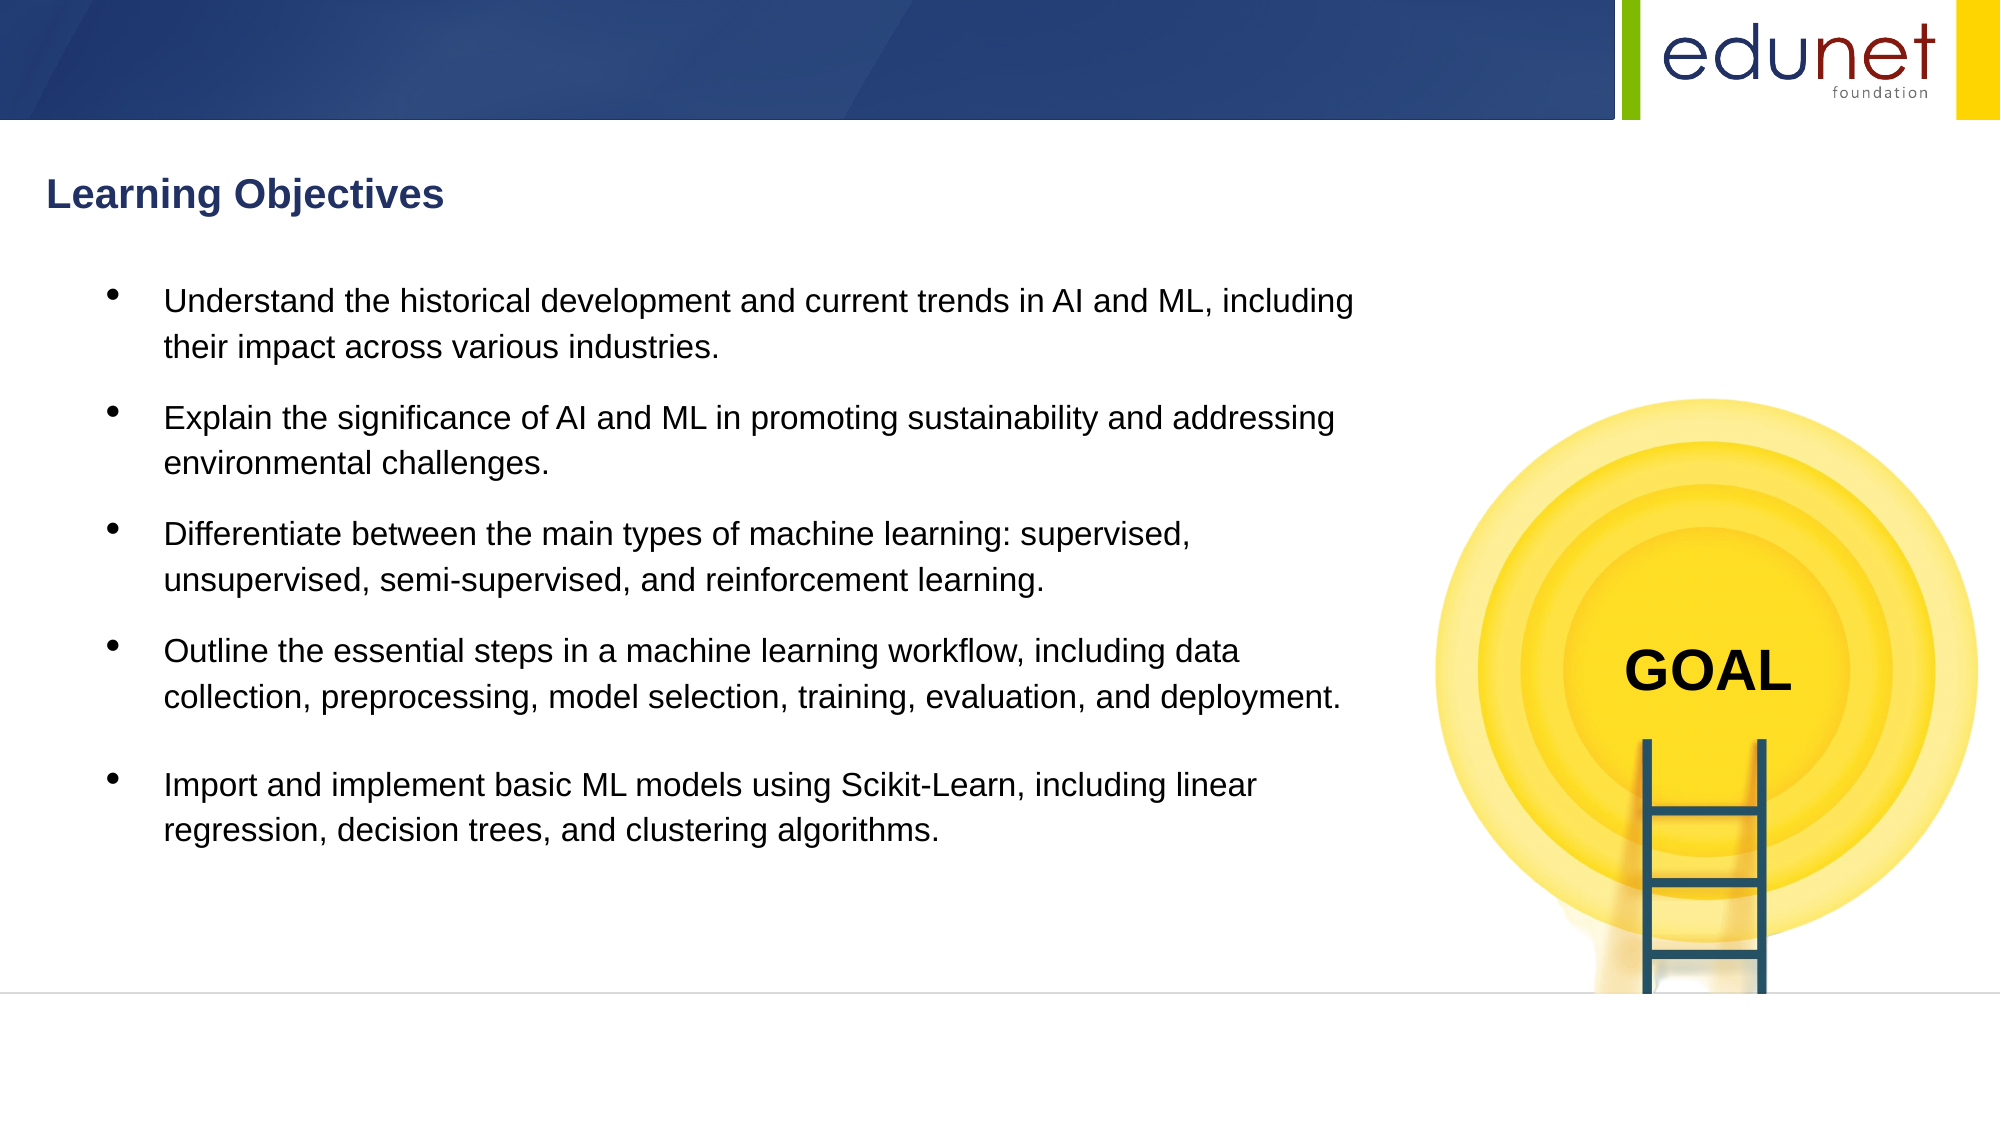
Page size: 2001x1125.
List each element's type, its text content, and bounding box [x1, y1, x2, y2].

picture [1414, 387, 2000, 994]
text_box Learning Objectives [31, 159, 467, 225]
picture [1652, 12, 1948, 108]
text_box Understand the historical development and current trends in AI and ML, including their impact across various industries. Explain the significance of AI and ML in promoting sustainability and addressing environmental challenges. Differentiate between the main types of machine learning: supervised, unsupervised, semi-supervised, and reinforcement learning. Outline the essential steps in a machine learning workflow, including data collection, preprocessing, model selection, training, evaluation, and deployment. Import and implement basic ML models using Scikit-Learn, including linear regression, decision trees, and clustering algorithms. [92, 265, 1395, 856]
